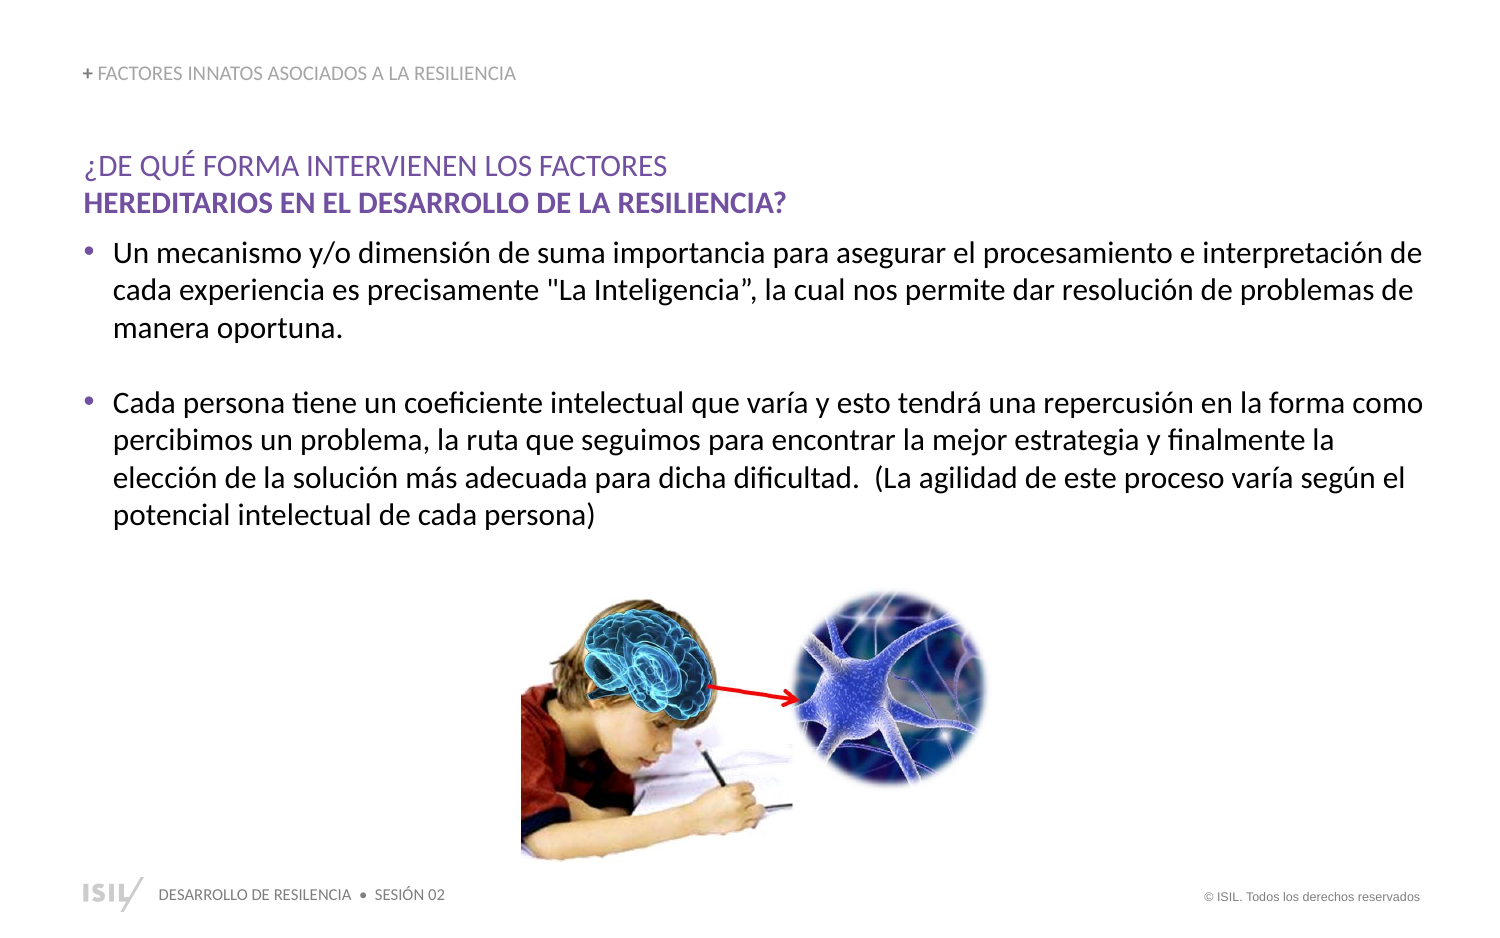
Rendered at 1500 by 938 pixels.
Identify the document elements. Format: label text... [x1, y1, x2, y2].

text_box + FACTORES INNATOS ASOCIADOS A LA RESILIENCIA [82, 61, 719, 85]
picture [507, 533, 993, 865]
text_box ¿DE QUÉ FORMA INTERVIENEN LOS FACTORES HEREDITARIOS EN EL DESARROLLO DE LA RESILIENCIA? Un mecanismo y/o dimensión de suma importancia para asegurar el procesamiento e interpretación de cada experiencia es precisamente "La Inteligencia”, la cual nos permite dar resolución de problemas de manera oportuna. Cada persona tiene un coeficiente intelectual que varía y esto tendrá una repercusión en la forma como percibimos un problema, la ruta que seguimos para encontrar la mejor estrategia y finalmente la elección de la solución más adecuada para dicha dificultad. (La agilidad de este proceso varía según el potencial intelectual de cada persona) [83, 144, 1430, 532]
